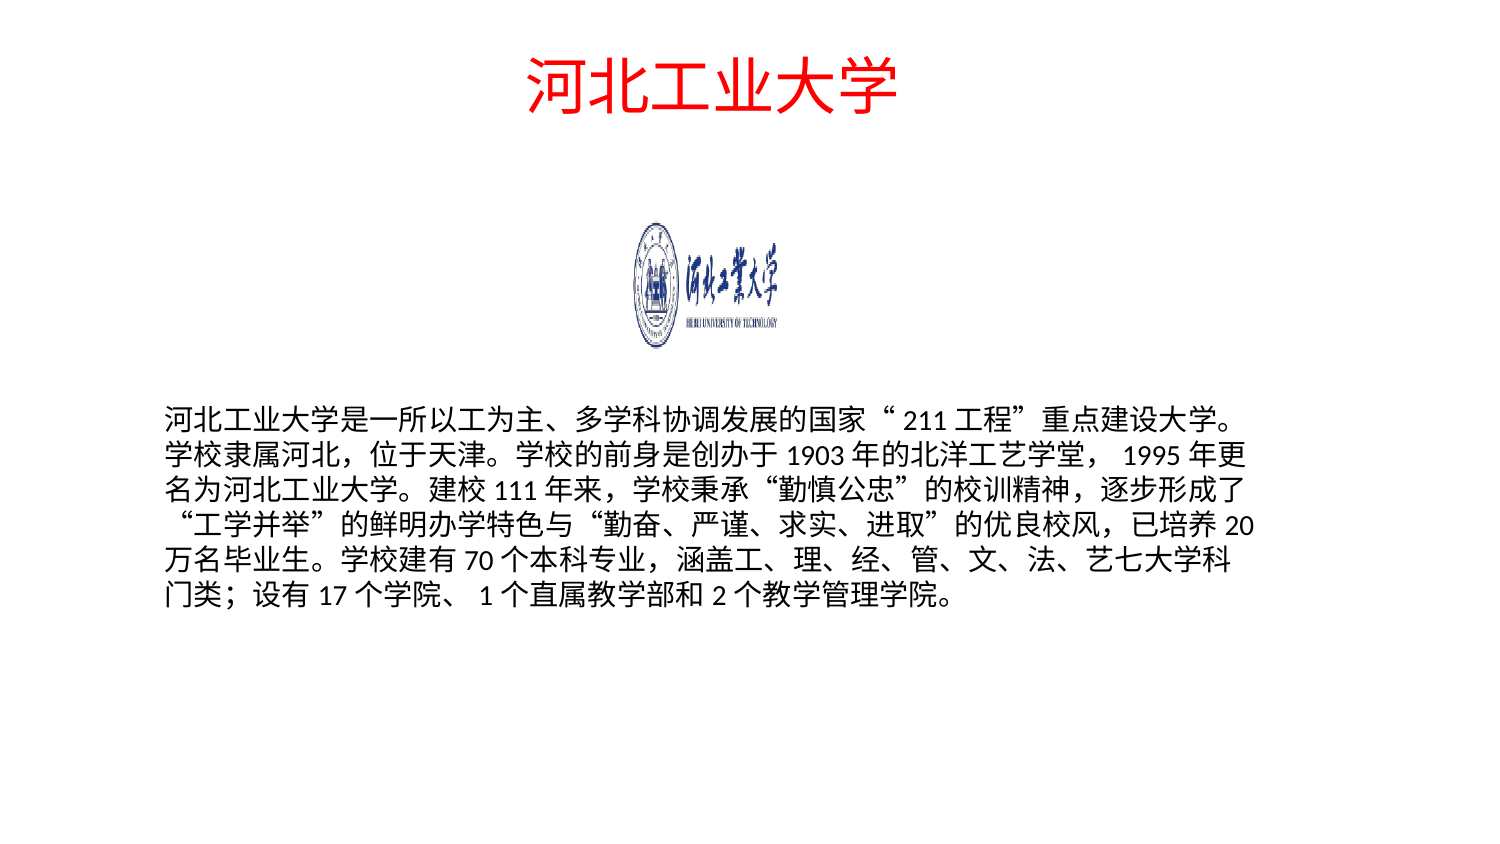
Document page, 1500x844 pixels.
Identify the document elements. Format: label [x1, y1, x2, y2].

picture [629, 210, 780, 361]
